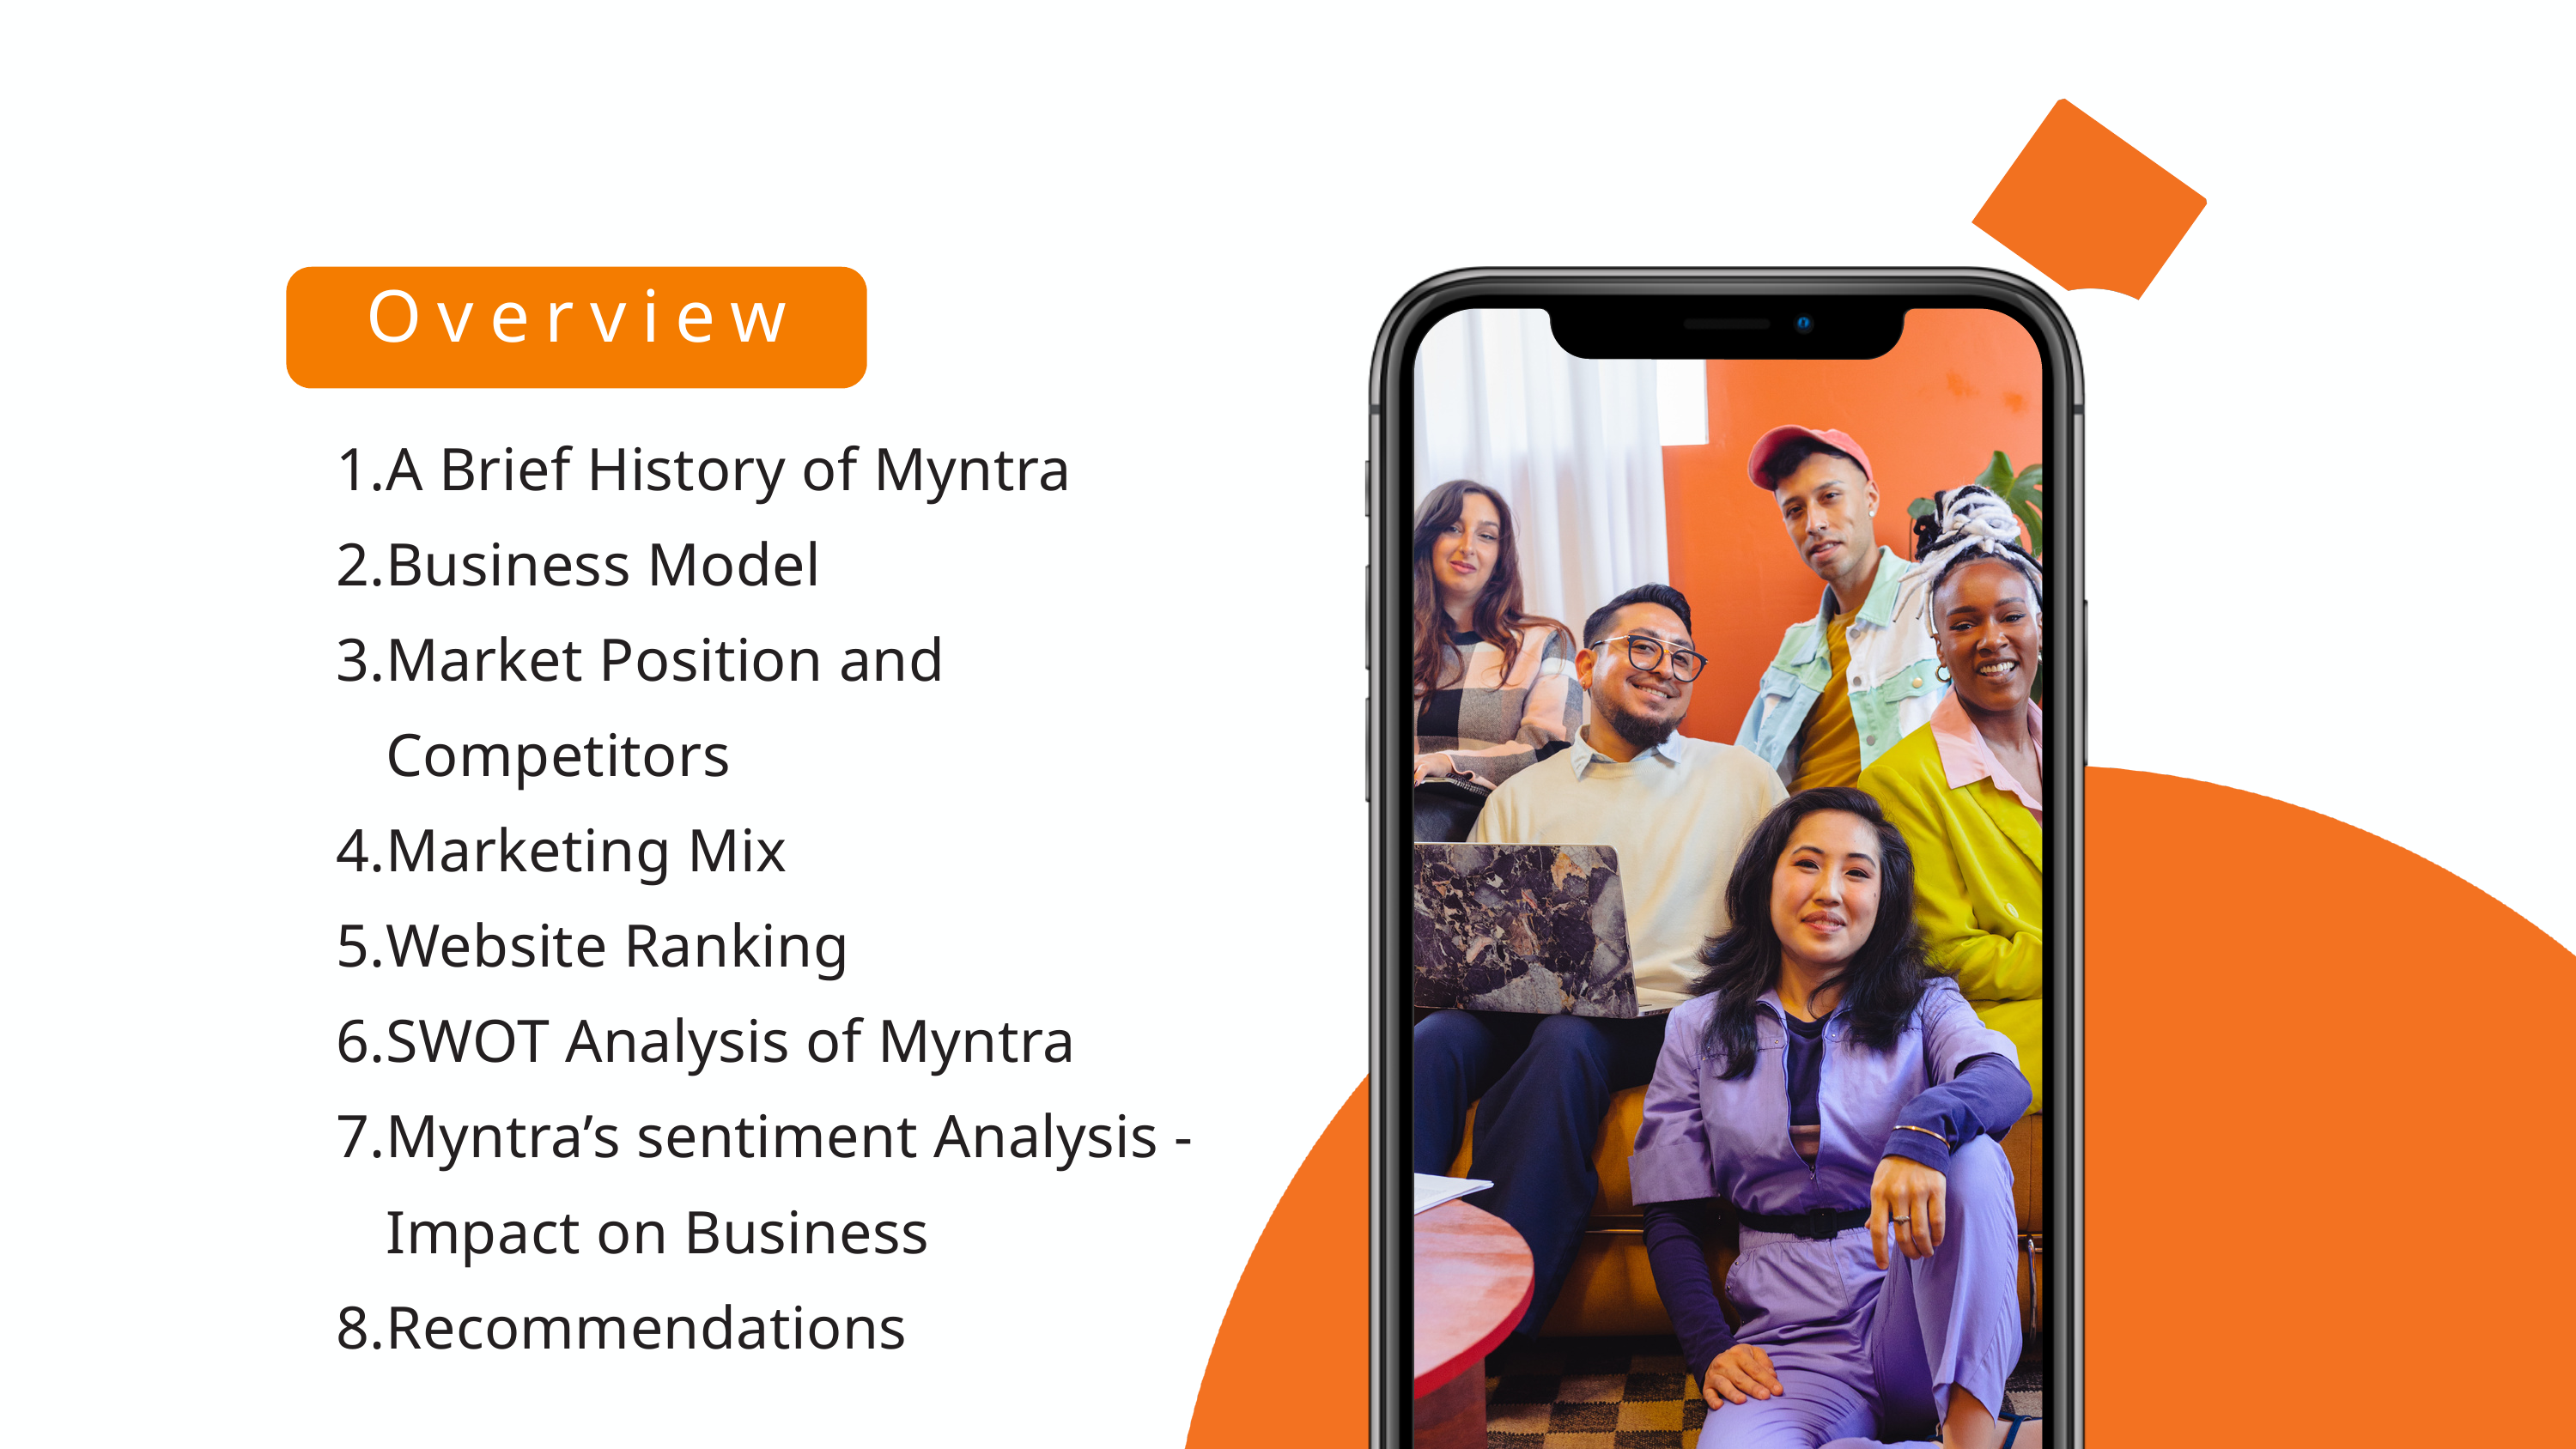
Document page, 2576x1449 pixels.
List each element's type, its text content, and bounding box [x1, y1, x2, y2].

text_box [1971, 95, 2209, 328]
text_box [1165, 764, 1361, 1449]
text_box A Brief History of Myntra Business Model Market Position and Competitors Marketing Mix Website Ranking SWOT Analysis of Myntra Myntra’s sentiment Analysis - Impact on Business Recommendations [286, 406, 1211, 1449]
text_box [286, 266, 867, 389]
text_box [2097, 764, 2576, 1449]
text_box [1364, 266, 2091, 1449]
